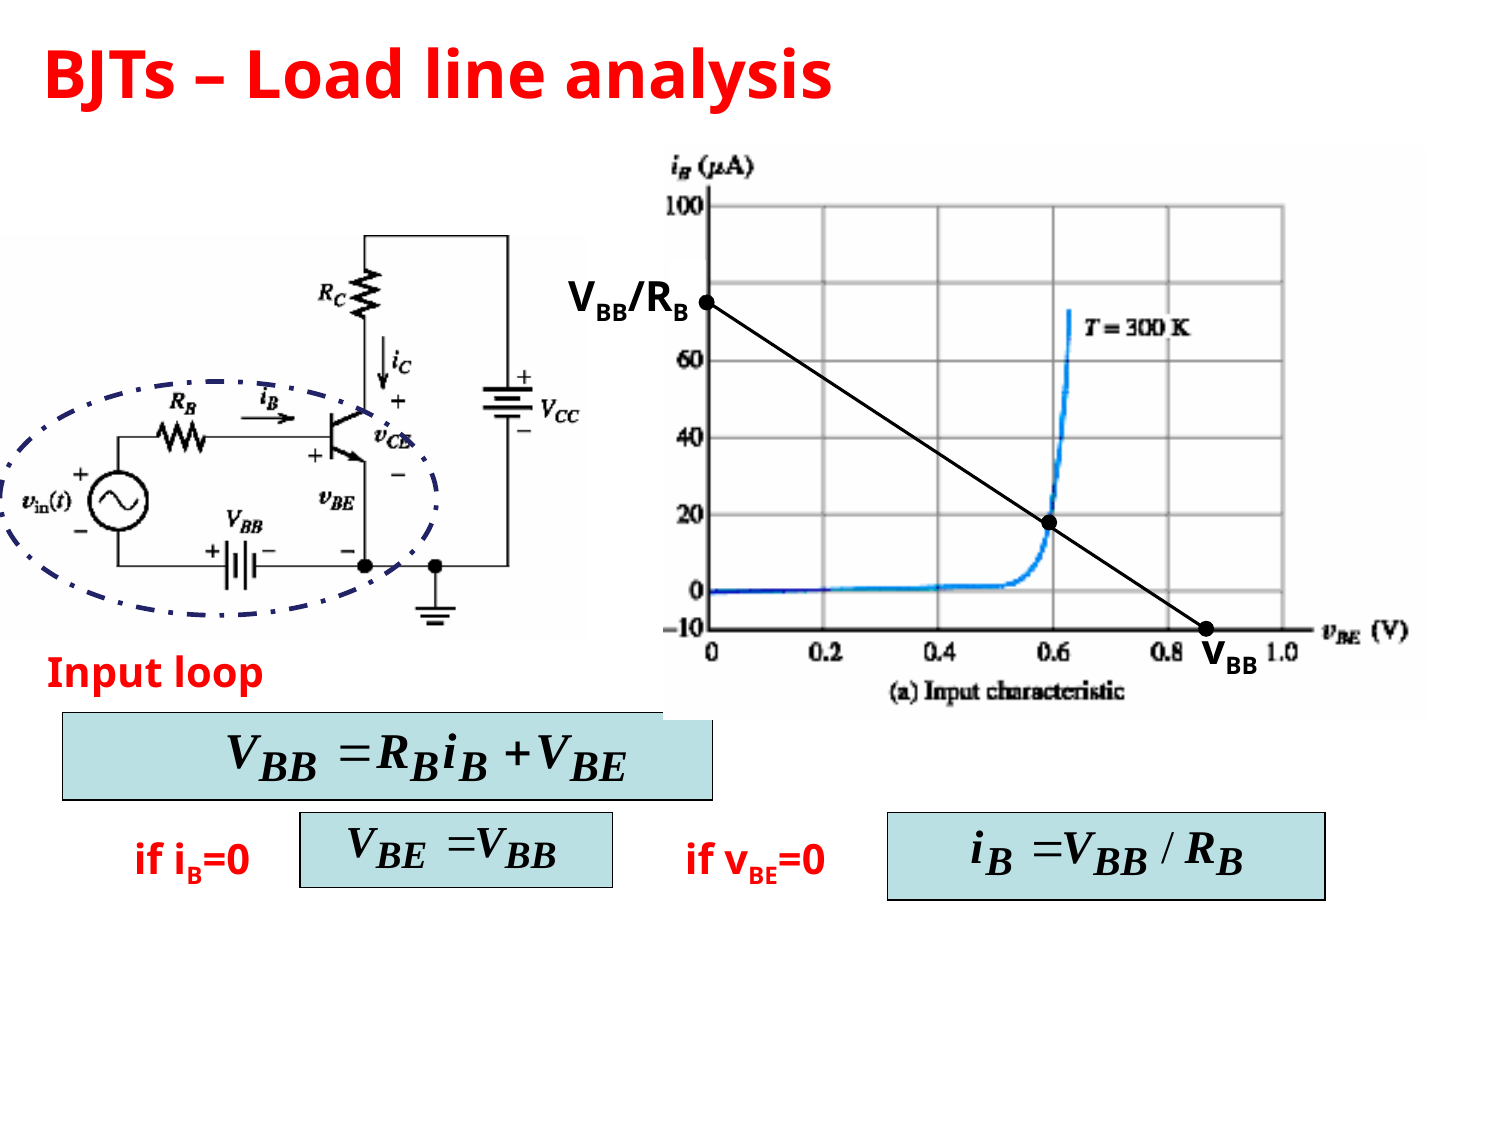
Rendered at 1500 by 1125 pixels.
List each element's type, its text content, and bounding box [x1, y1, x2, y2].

text_box if iB=0 [118, 825, 266, 897]
text_box Input loop [32, 641, 280, 703]
text_box BJTs – Load line analysis [27, 24, 849, 120]
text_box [340, 807, 573, 880]
text_box [299, 812, 613, 888]
text_box VBB/RB [588, 262, 662, 334]
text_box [0, 235, 588, 641]
picture [662, 144, 1427, 720]
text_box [218, 712, 645, 794]
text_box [959, 811, 1260, 888]
text_box [62, 712, 713, 800]
text_box [887, 812, 1325, 900]
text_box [708, 302, 1211, 633]
text_box if vBE=0 [669, 825, 841, 897]
